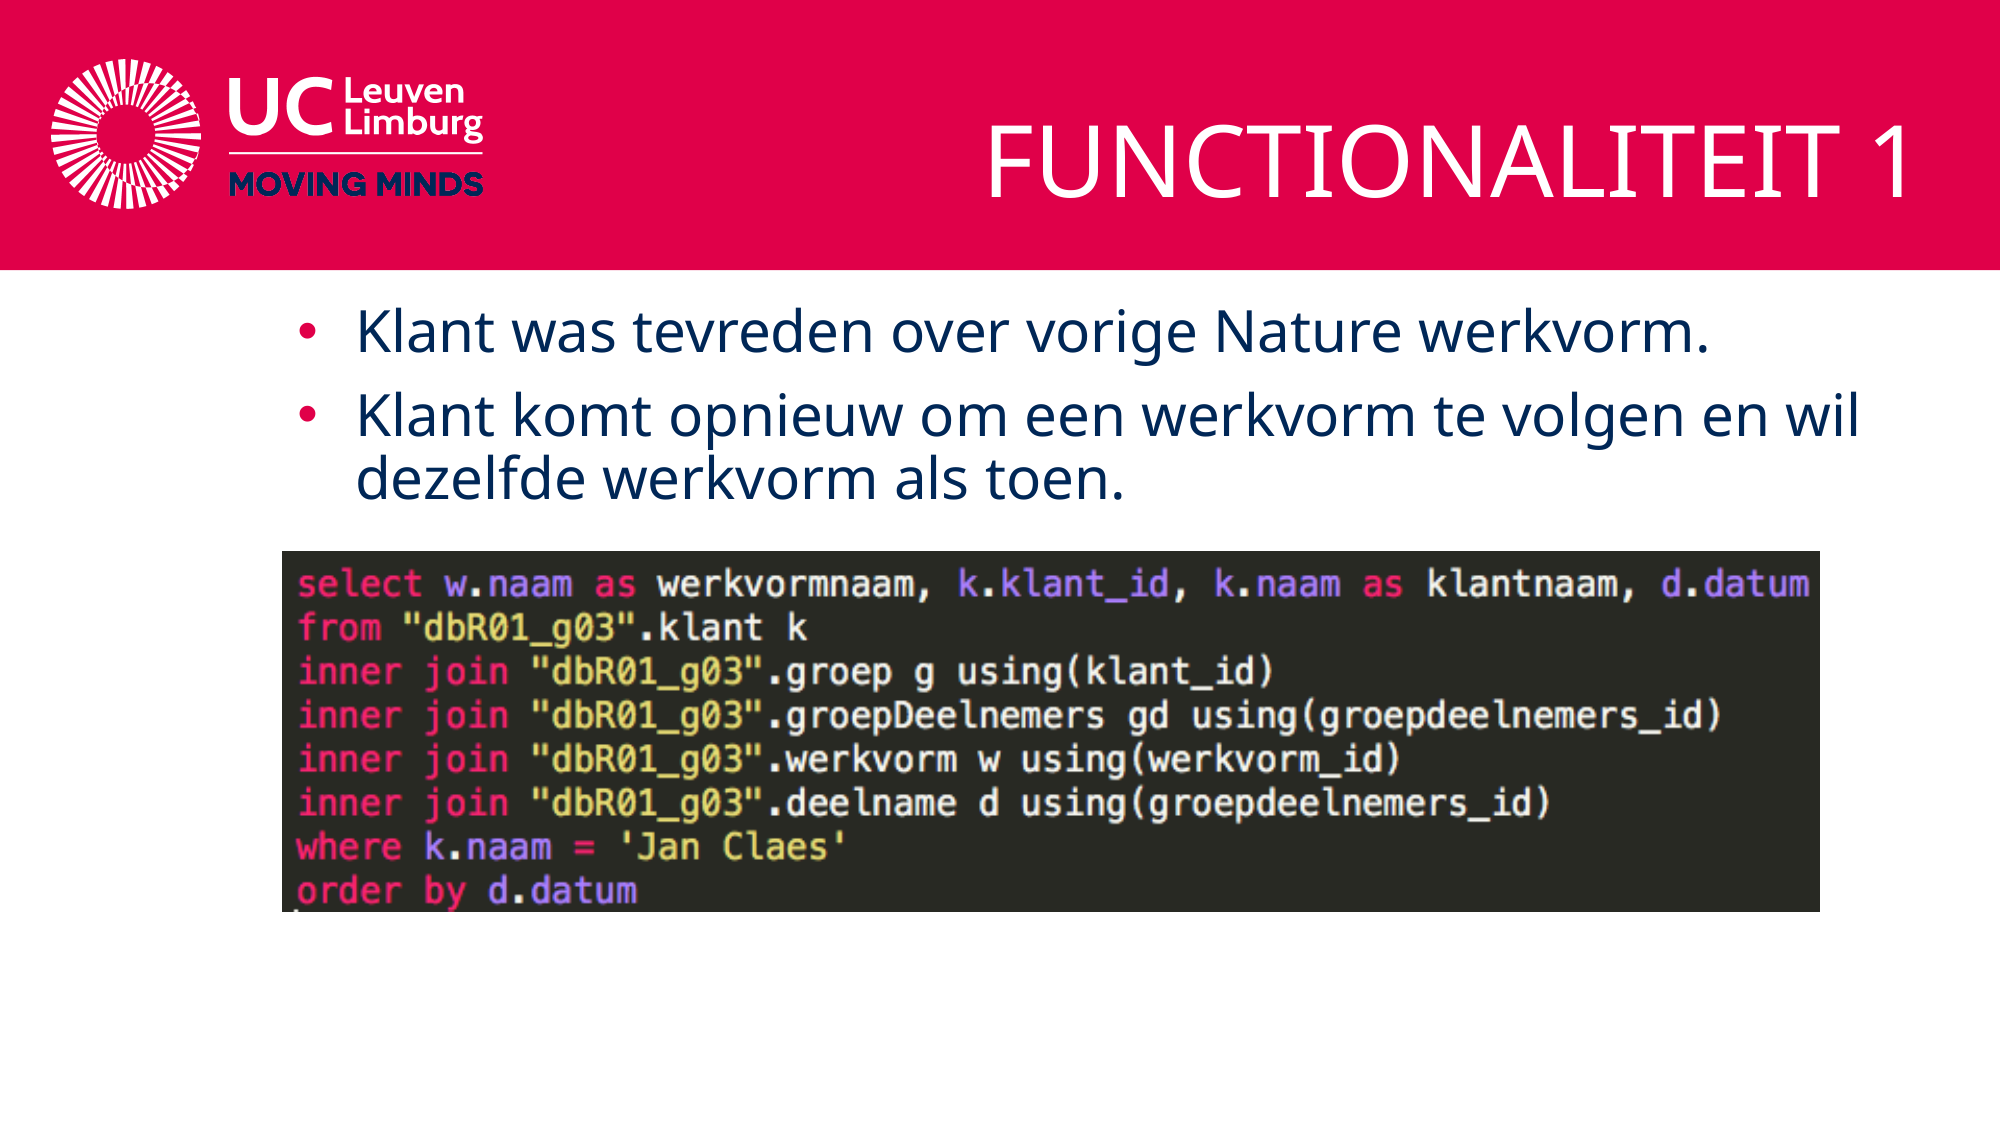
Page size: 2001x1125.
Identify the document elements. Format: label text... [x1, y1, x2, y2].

title FUNCTIONALITEIT 1 [307, 59, 1940, 271]
picture [282, 551, 1820, 913]
picture [51, 59, 307, 209]
list Klant was tevreden over vorige Nature werkvorm. Klant komt opnieuw om een werkvorm te volgen en wil dezelfde werkvorm als toen. [282, 203, 1915, 900]
